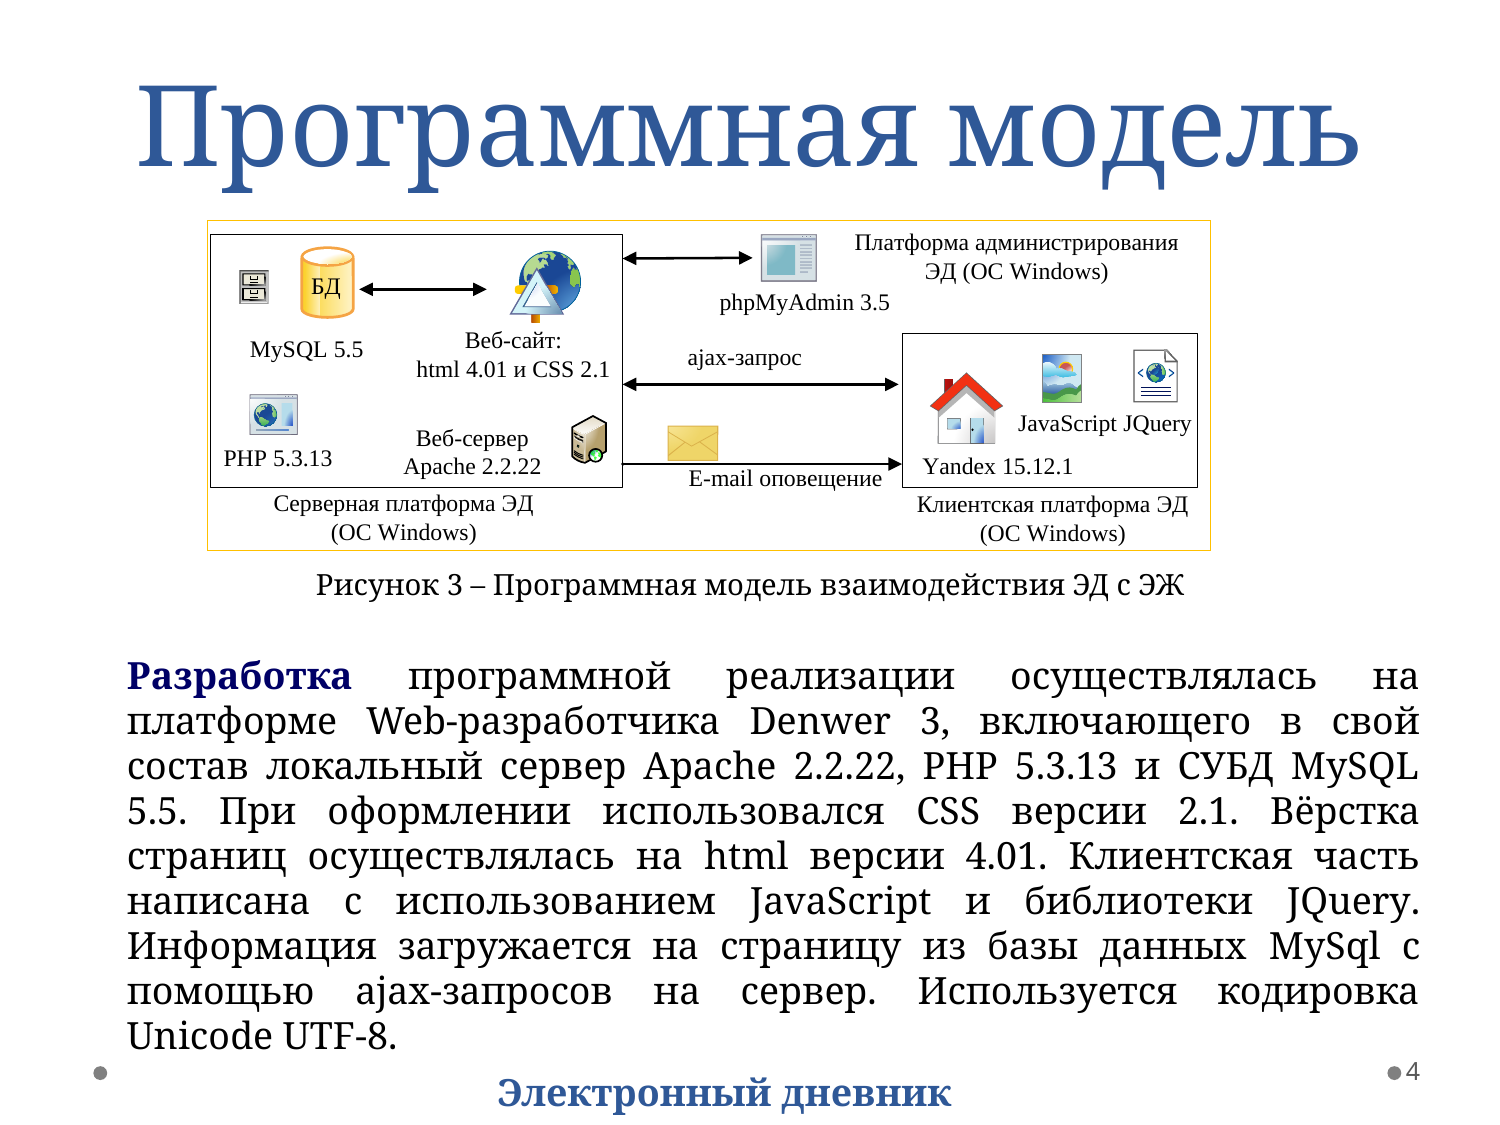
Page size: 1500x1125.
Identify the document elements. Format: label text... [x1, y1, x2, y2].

text_box Рисунок 3 – Программная модель взаимодействия ЭД с ЭЖ [301, 559, 1294, 644]
text_box Электронный дневник [155, 1065, 1294, 1122]
slide_number 4 [1401, 1042, 1494, 1103]
title Программная модель [75, 1, 1425, 197]
text_box Разработка программной реализации осуществлялась на платформе Web-разработчика Denwer 3, включающего в свой состав локальный сервер Apache 2.2.22, PHP 5.3.13 и СУБД MySQL 5.5. При оформлении использовался CSS версии 2.1. Вёрстка страниц осуществлялась на html версии 4.01. Клиентская часть написана с использованием JavaScript и библиотеки JQuery. Информация загружается на страницу из базы данных MySql с помощью ajax-запросов на сервер. Используется кодировка Unicode UTF-8. [112, 644, 1435, 1065]
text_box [207, 220, 1211, 551]
